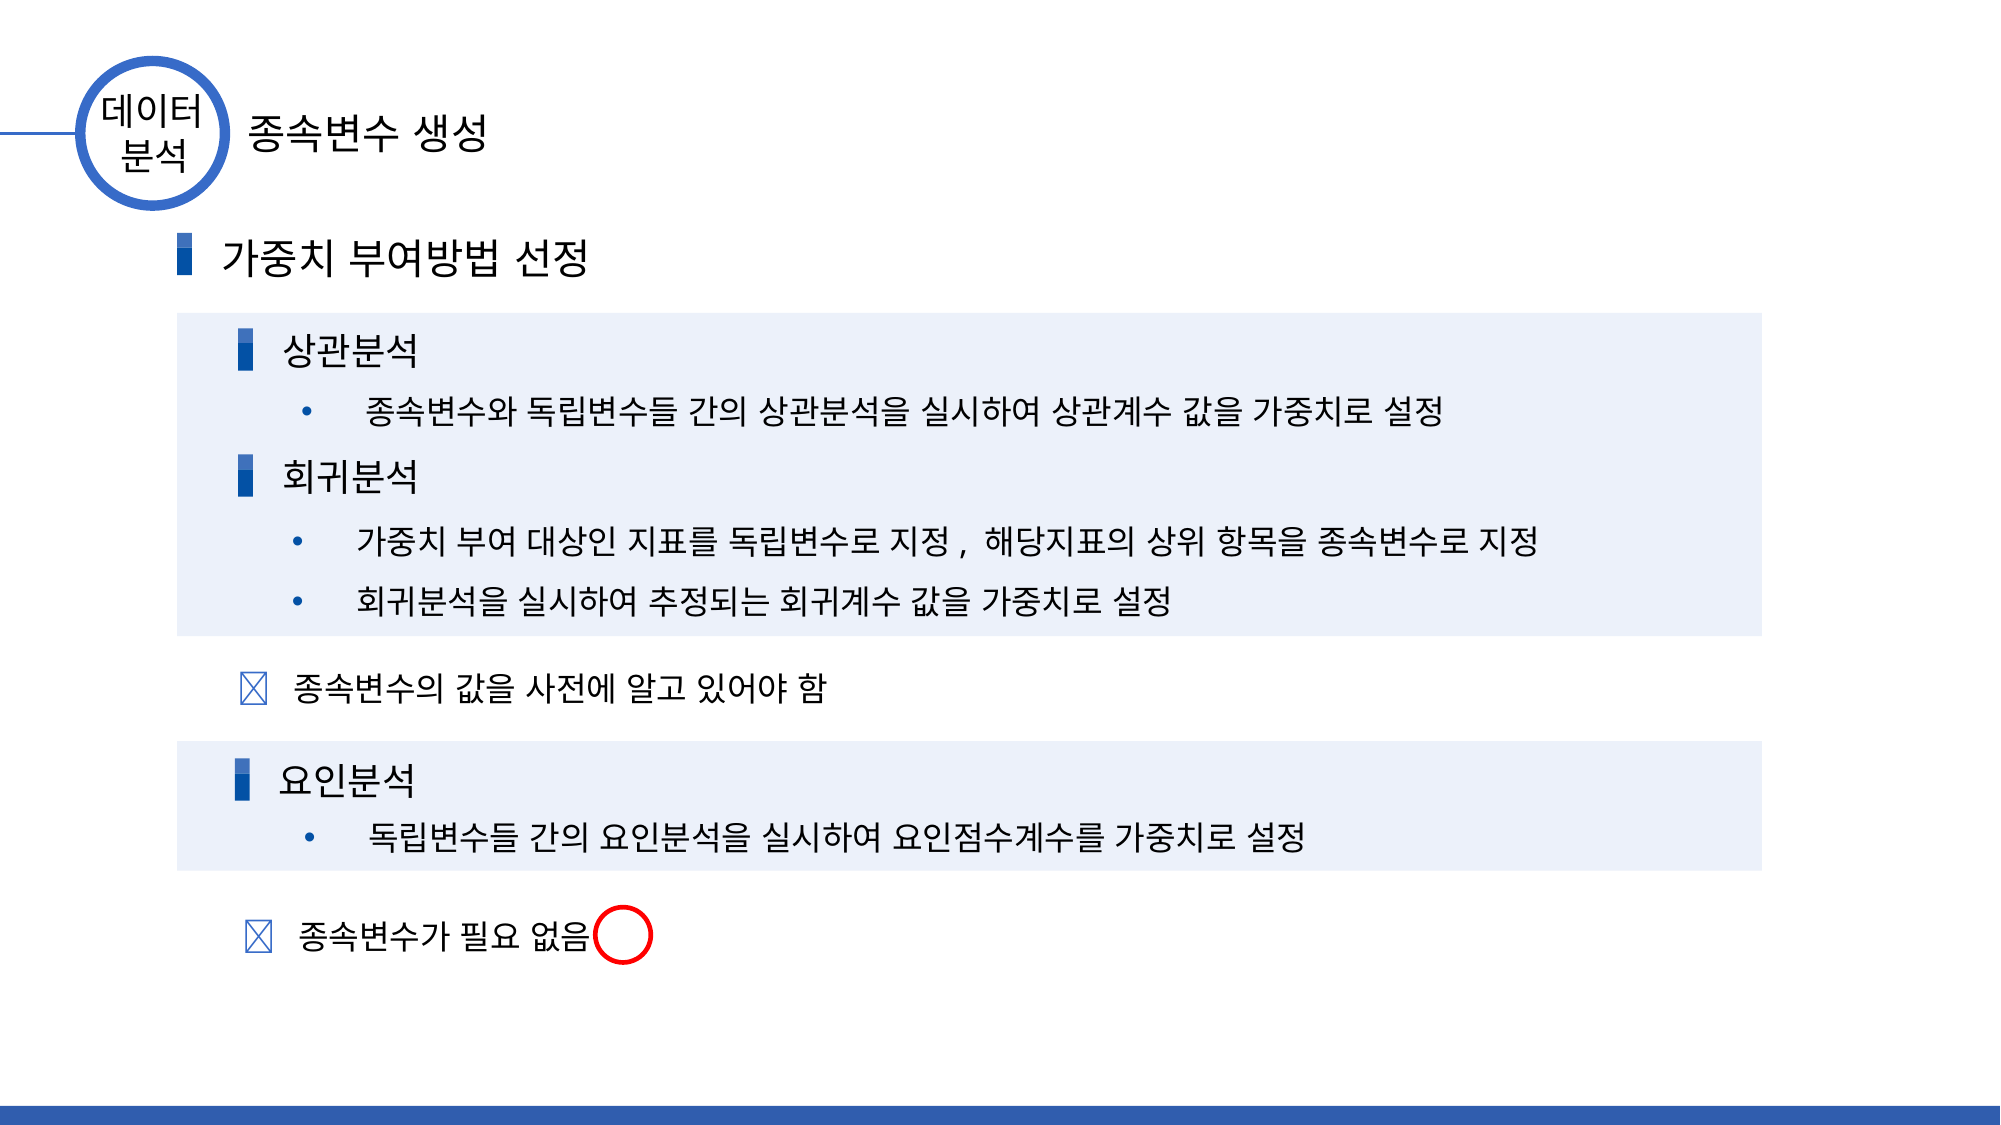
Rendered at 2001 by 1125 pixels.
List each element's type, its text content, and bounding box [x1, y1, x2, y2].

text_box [0, 60, 225, 206]
text_box  종속변수가 필요 없음 [227, 889, 607, 964]
text_box 종속변수 생성 [232, 100, 785, 166]
text_box [607, 906, 652, 964]
text_box [176, 312, 1763, 637]
text_box [176, 740, 1763, 872]
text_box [234, 749, 1307, 861]
text_box [0, 1105, 2000, 1125]
text_box  종속변수의 값을 사전에 알고 있어야 함 [223, 640, 844, 716]
text_box 가중치 부여방법 선정 [206, 224, 687, 290]
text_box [238, 319, 1527, 626]
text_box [177, 223, 213, 282]
